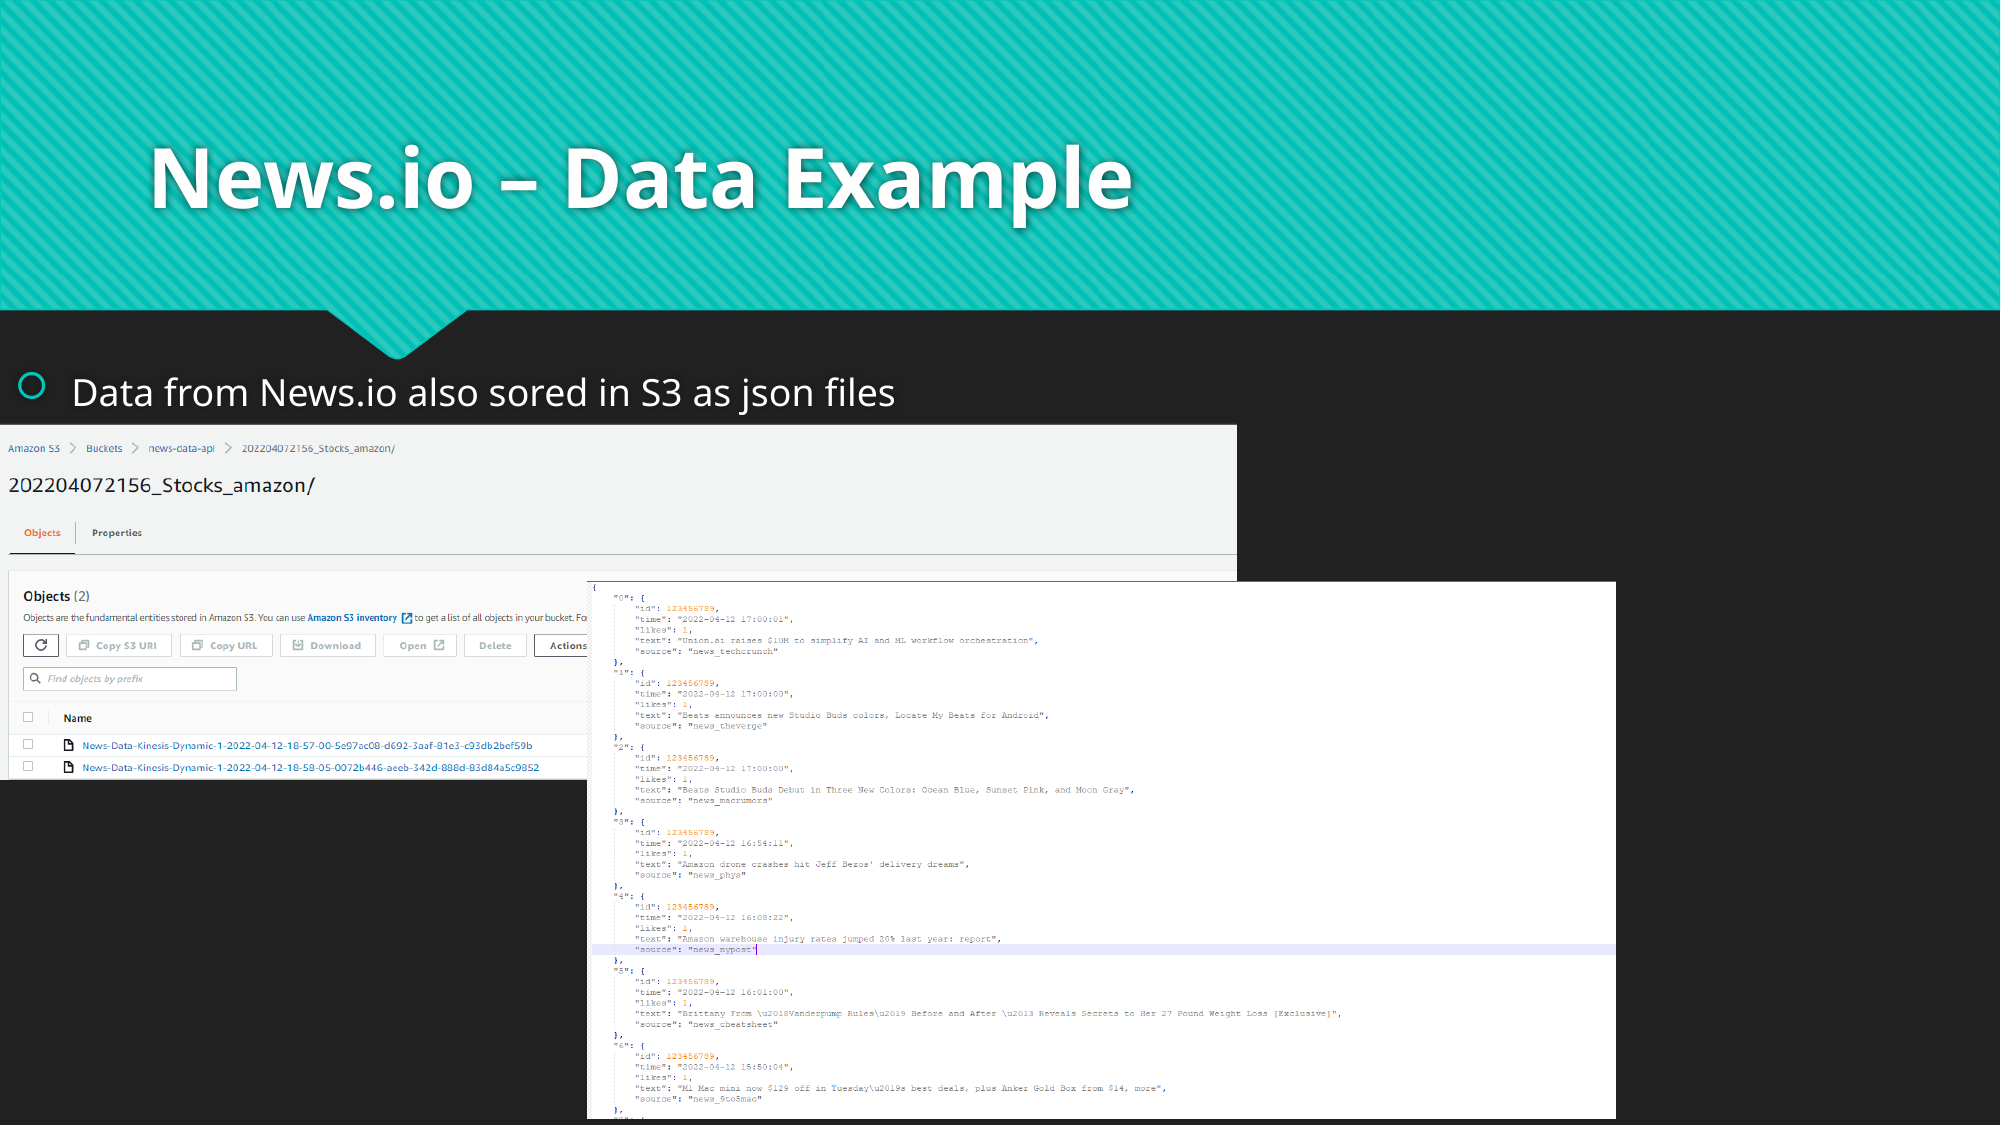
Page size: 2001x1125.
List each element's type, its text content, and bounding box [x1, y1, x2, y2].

list Data from News.io also sored in S3 as json files [0, 344, 1559, 504]
title News.io – Data Example [132, 73, 1868, 233]
picture [0, 423, 1617, 1119]
